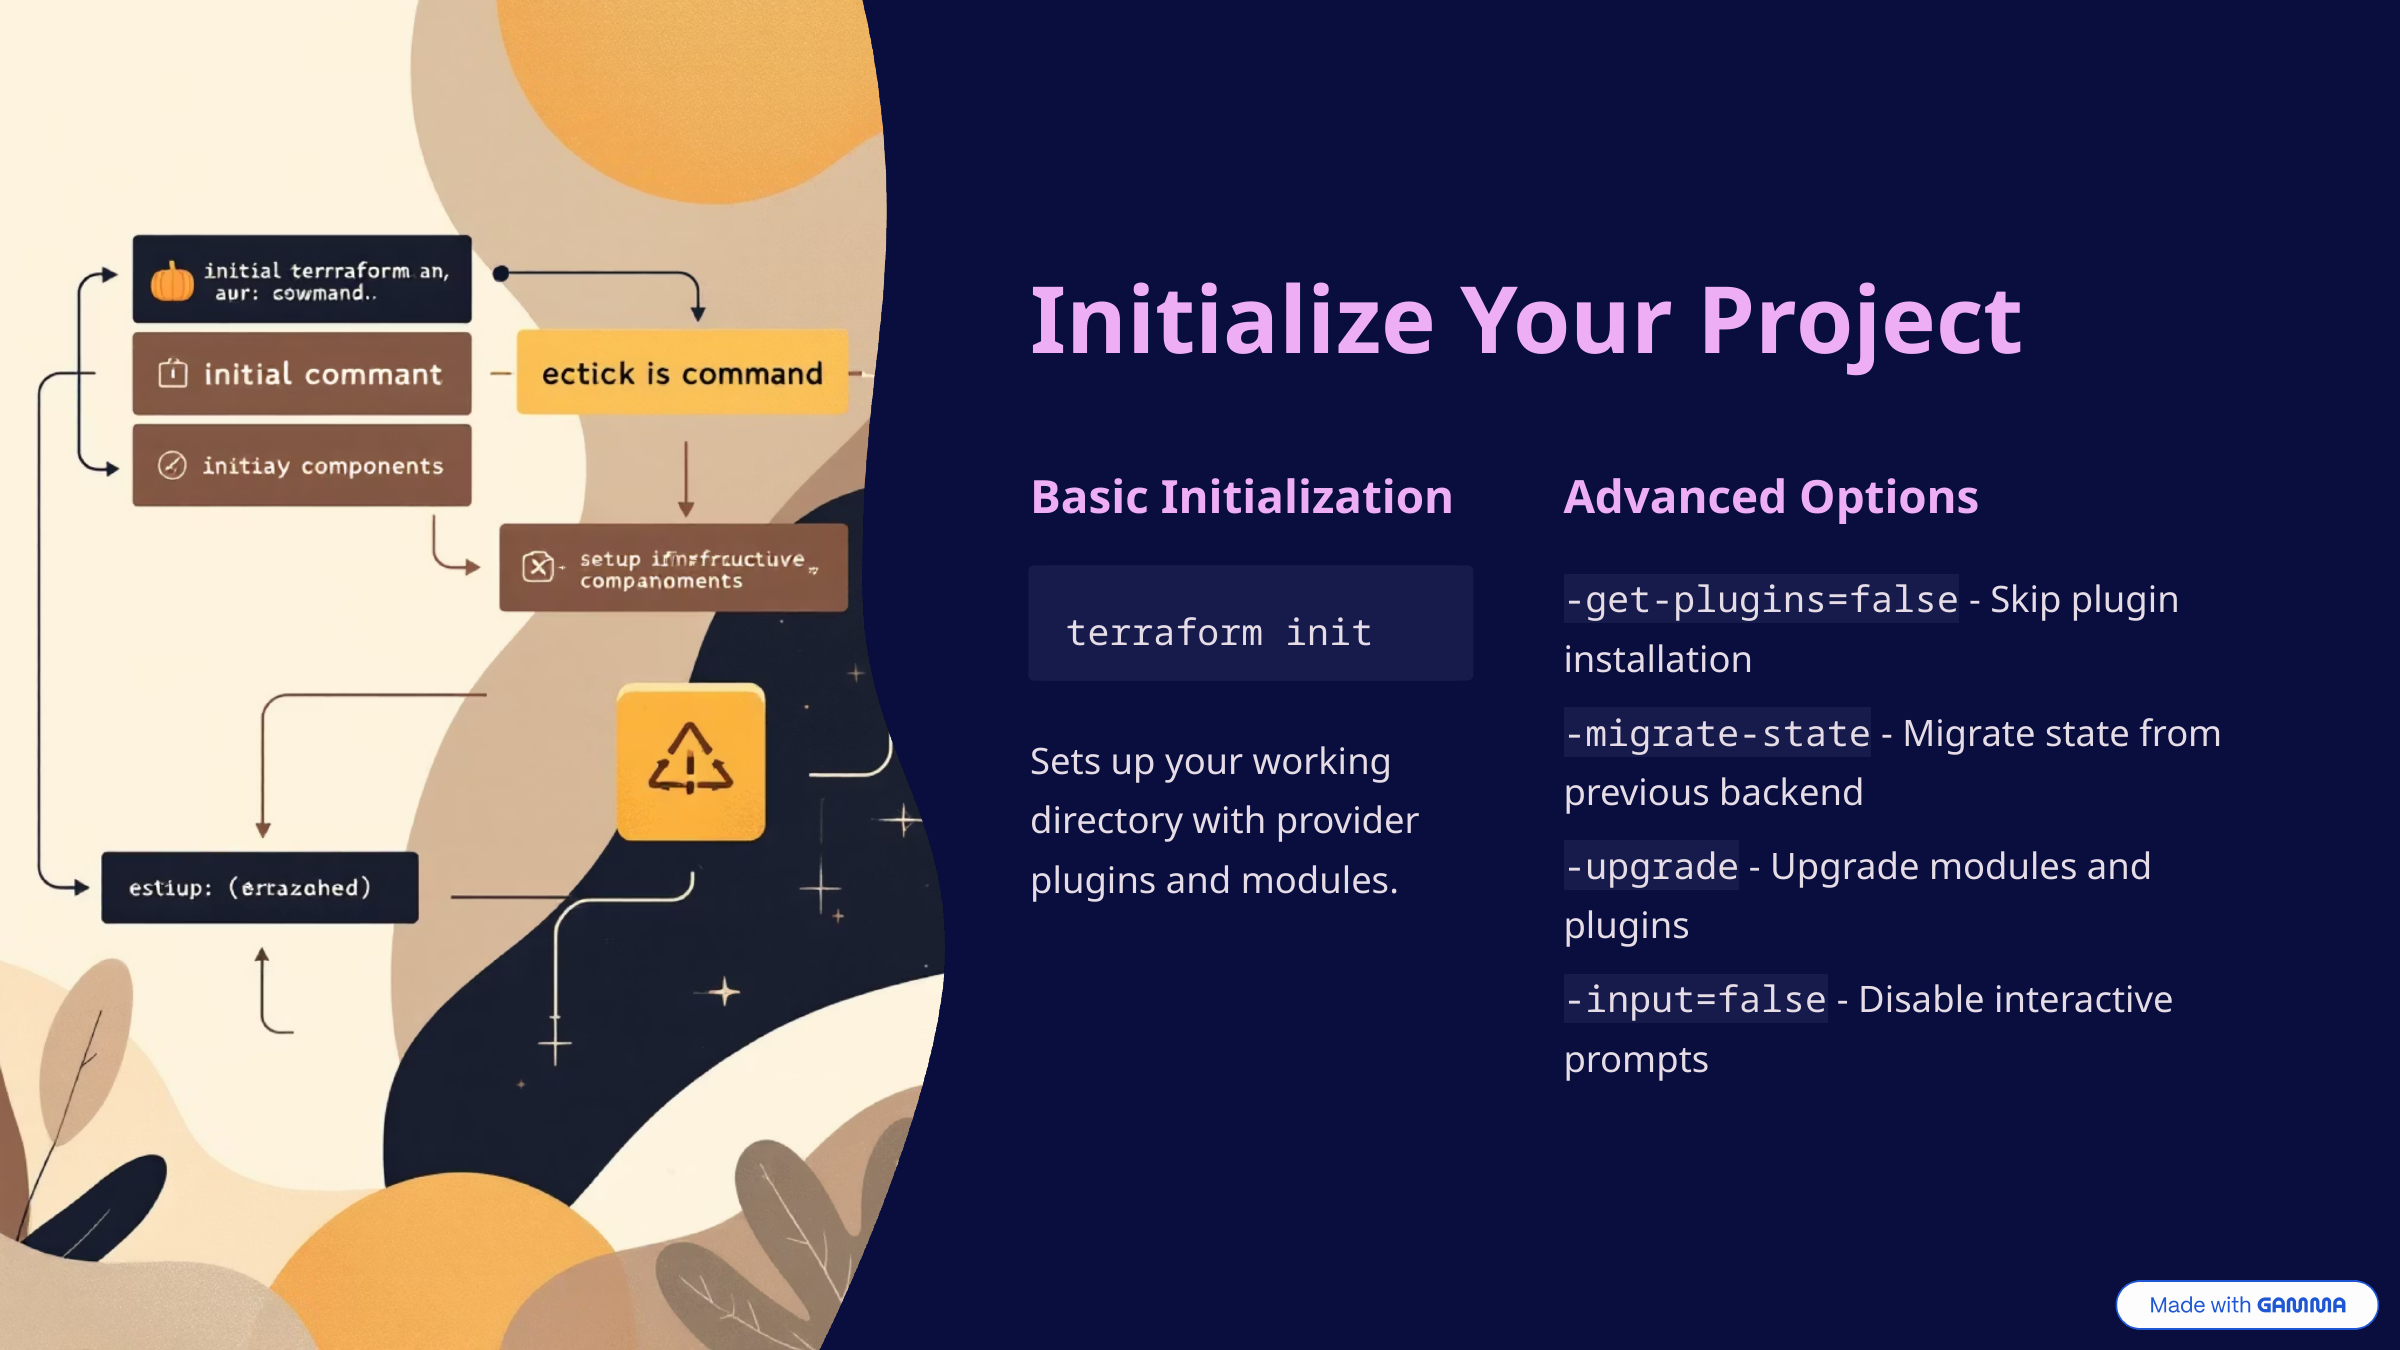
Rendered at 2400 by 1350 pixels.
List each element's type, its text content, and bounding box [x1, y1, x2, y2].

text_box Basic Initialization [1030, 465, 1472, 524]
text_box Initialize Your Project [1030, 256, 2007, 373]
text_box Advanced Options [1563, 465, 2029, 524]
text_box -get-plugins=false - Skip plugin installation [1563, 560, 2271, 681]
text_box Sets up your working directory with provider plugins and modules. [1030, 722, 1472, 901]
picture [2106, 1271, 2389, 1339]
text_box [1028, 565, 1474, 681]
text_box terraform init [1065, 593, 1437, 653]
text_box -upgrade - Upgrade modules and plugins [1563, 827, 2271, 948]
text_box -migrate-state - Migrate state from previous backend [1563, 693, 2271, 815]
picture [0, 0, 945, 1350]
text_box -input=false - Disable interactive prompts [1563, 960, 2271, 1081]
